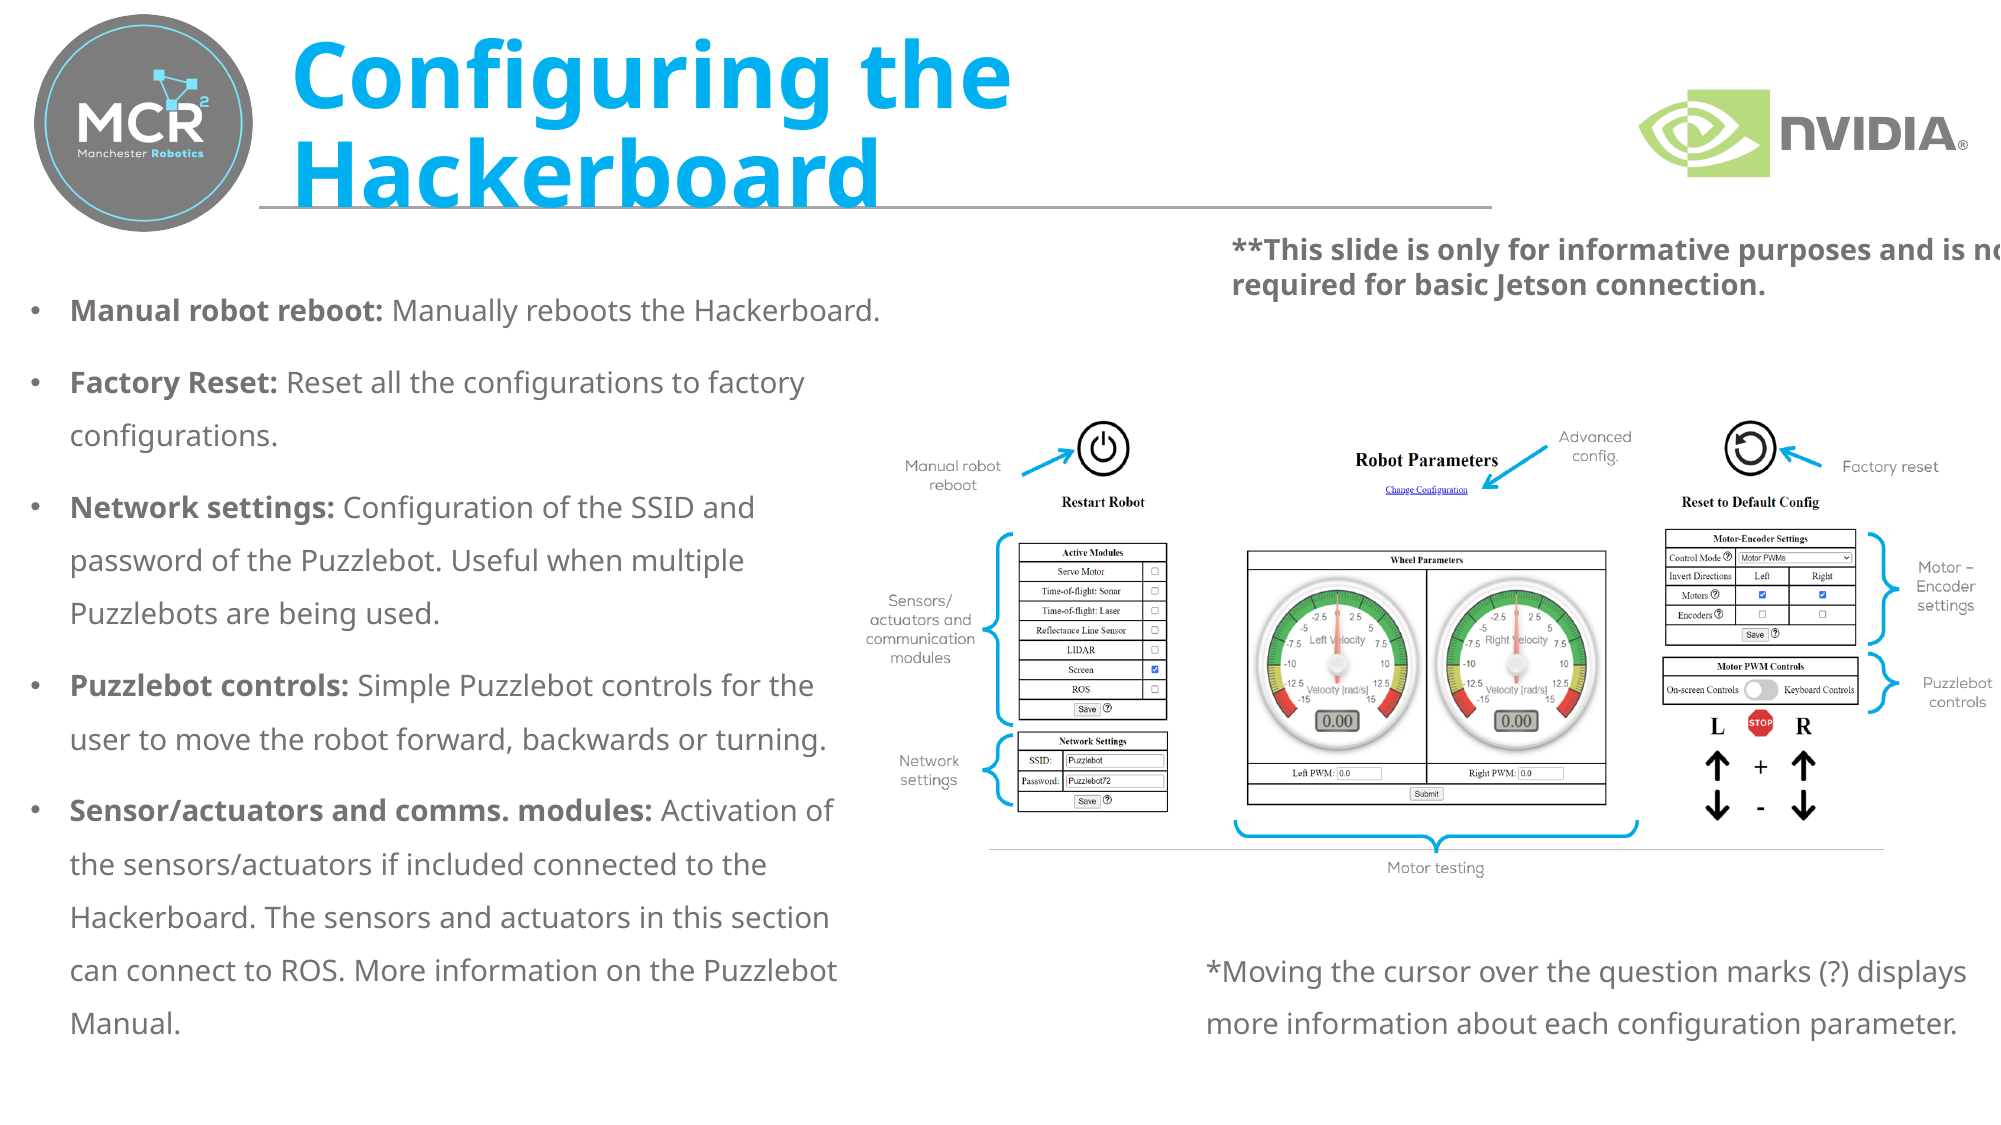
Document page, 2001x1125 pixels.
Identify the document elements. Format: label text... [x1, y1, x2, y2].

list Manual robot reboot: Manually reboots the Hackerboard. Factory Reset: Reset all the configurations to factory configurations. Network settings: Configuration of the SSID and password of the Puzzlebot. Useful when multiple Puzzlebots are being used. Puzzlebot controls: Simple Puzzlebot controls for the user to move the robot forward, backwards or turning. Sensor/actuators and comms. modules: Activation of the sensors/actuators if included connected to the Hackerboard. The sensors and actuators in this section can connect to ROS. More information on the Puzzlebot Manual. [15, 267, 899, 1059]
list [852, 409, 2000, 886]
title Configuring the Hackerboard [275, 19, 1615, 238]
text_box *Moving the cursor over the question marks (?) displays more information about each configuration parameter. [1191, 928, 2000, 1048]
text_box **This slide is only for informative purposes and is not required for basic Jetson connection. [1216, 224, 2000, 309]
